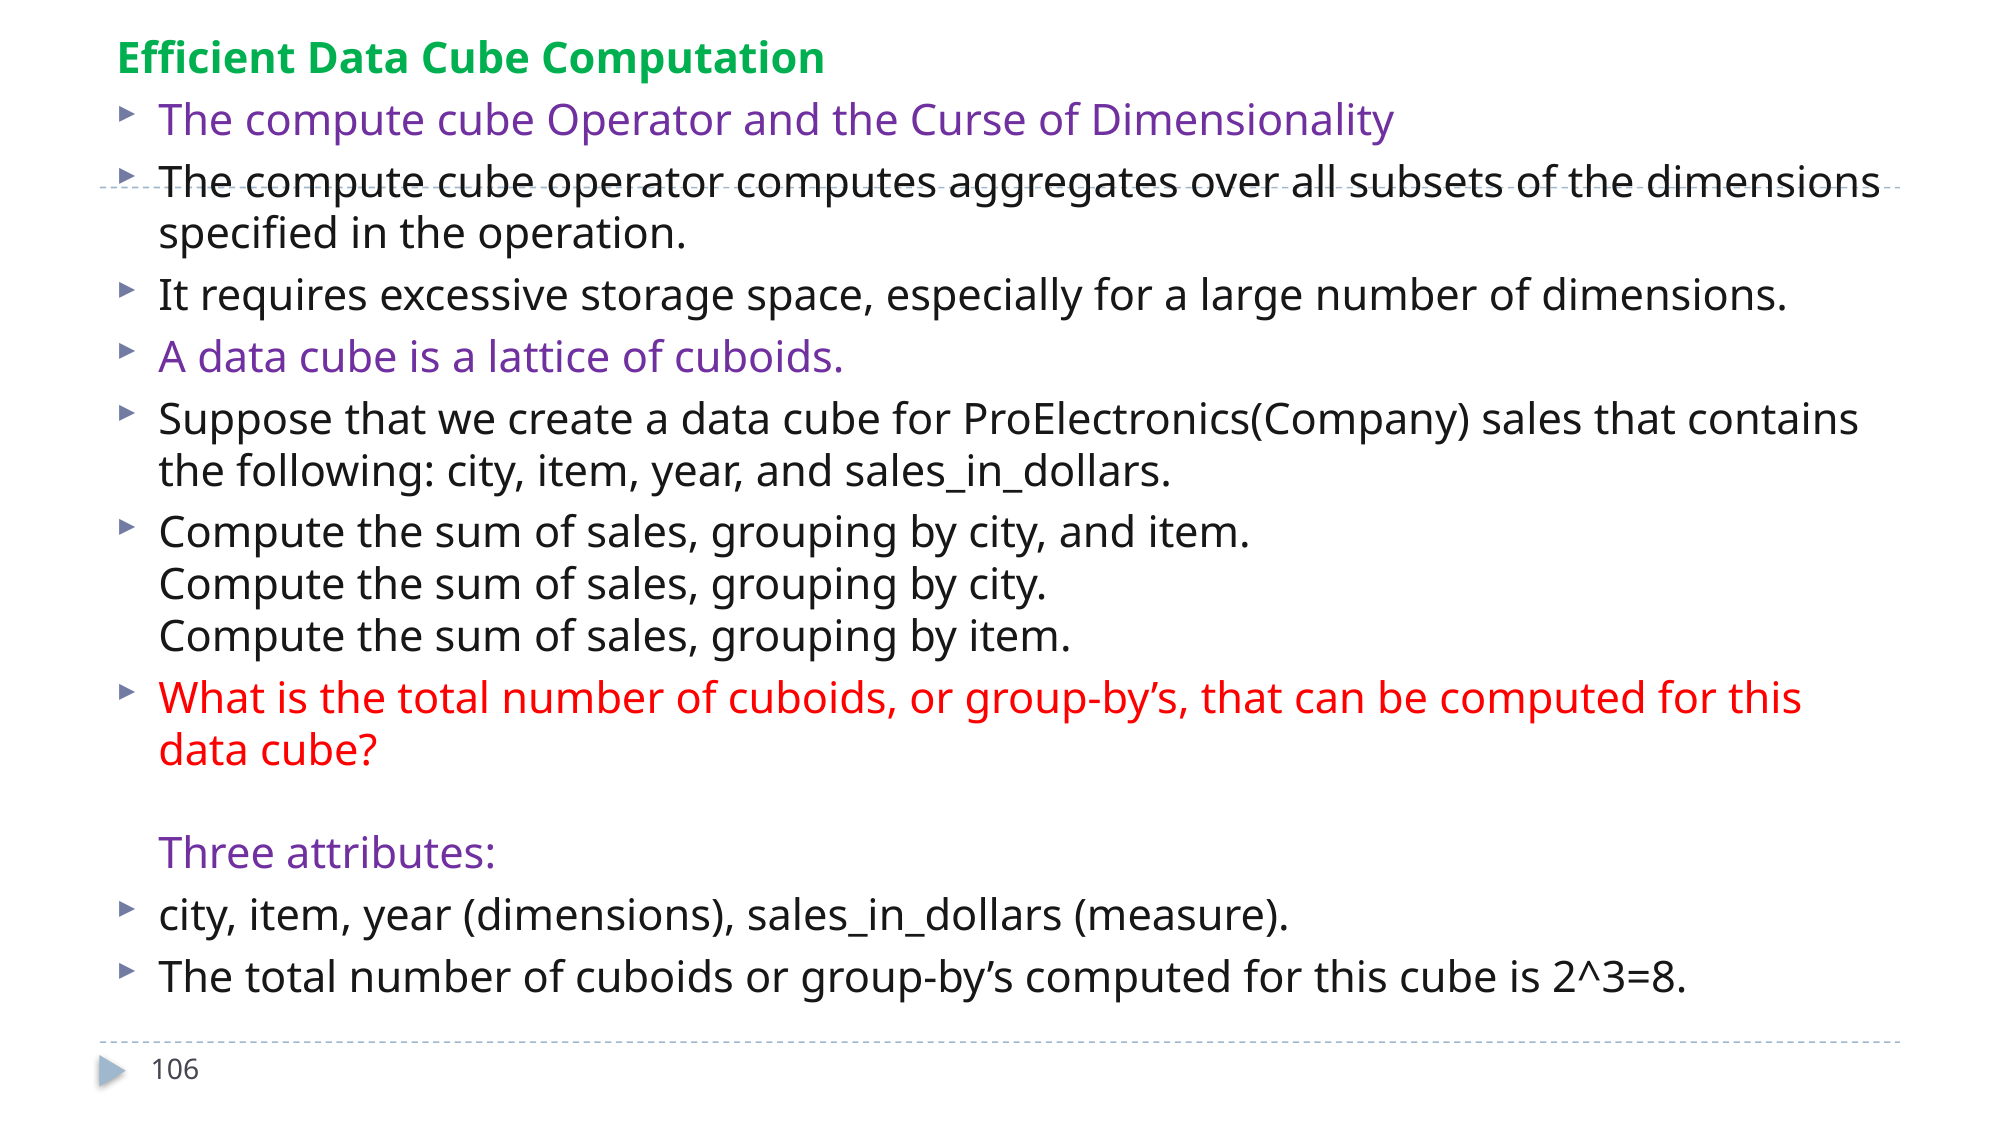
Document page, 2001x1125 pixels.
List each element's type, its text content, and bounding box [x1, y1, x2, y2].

slide_number 106 [133, 1042, 568, 1103]
list Efficient Data Cube Computation The compute cube Operator and the Curse of Dimensionality The compute cube operator computes aggregates over all subsets of the dimensions specified in the operation. It requires excessive storage space, especially for a large number of dimensions. A data cube is a lattice of cuboids. Suppose that we create a data cube for ProElectronics(Company) sales that contains the following: city, item, year, and sales_in_dollars. Compute the sum of sales, grouping by city, and item. Compute the sum of sales, grouping by city. Compute the sum of sales, grouping by item. What is the total number of cuboids, or group-by’s, that can be computed for this data cube? Three attributes: city, item, year (dimensions), sales_in_dollars (measure). The total number of cuboids or group-by’s computed for this cube is 2^3=8. [99, 22, 1900, 1010]
